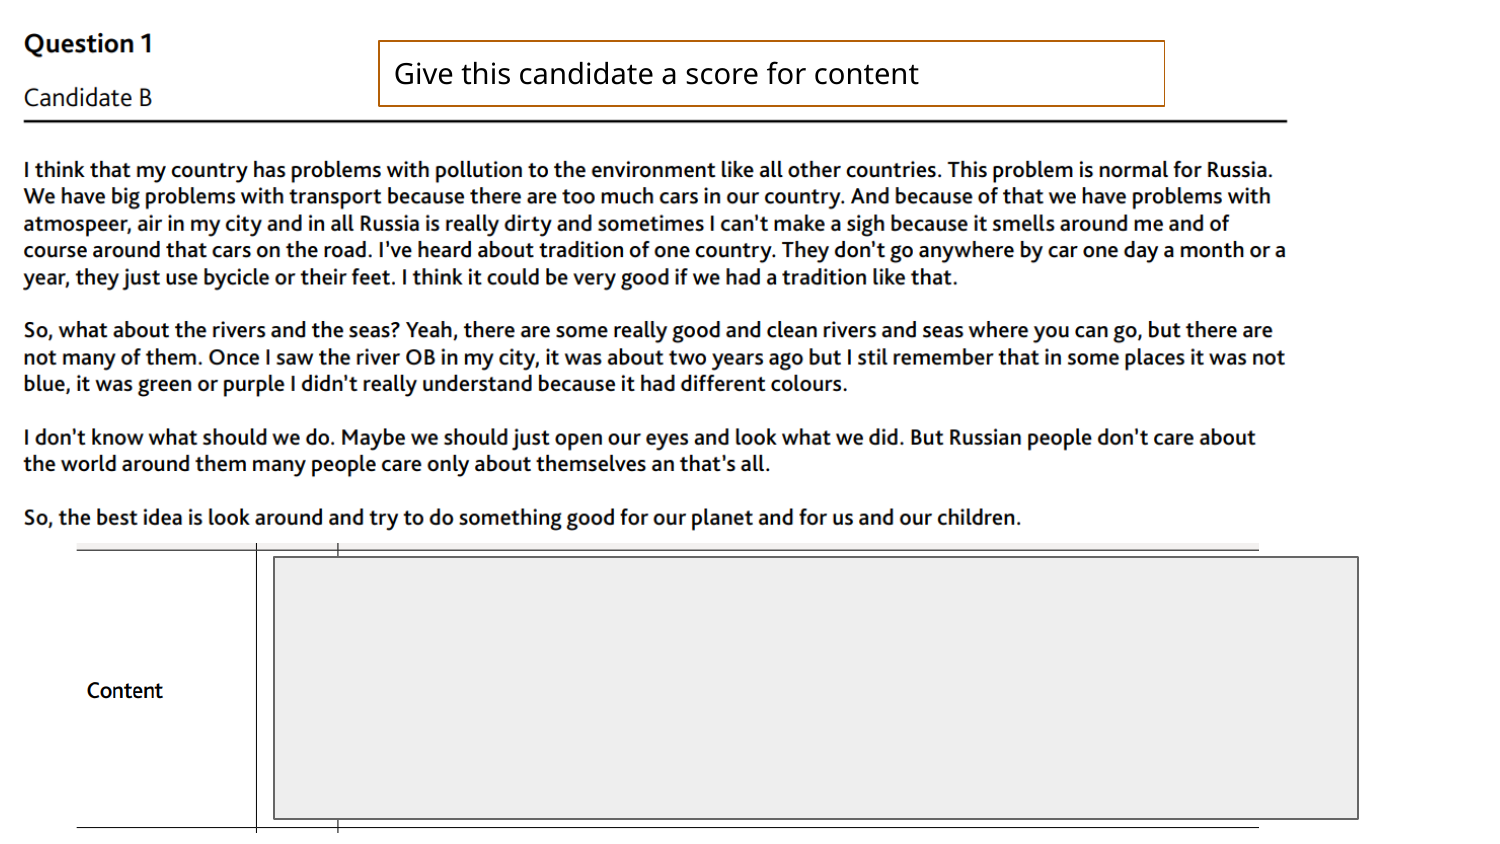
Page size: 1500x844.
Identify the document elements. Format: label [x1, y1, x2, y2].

text_box [1263, 557, 1359, 819]
picture [13, 24, 1304, 833]
